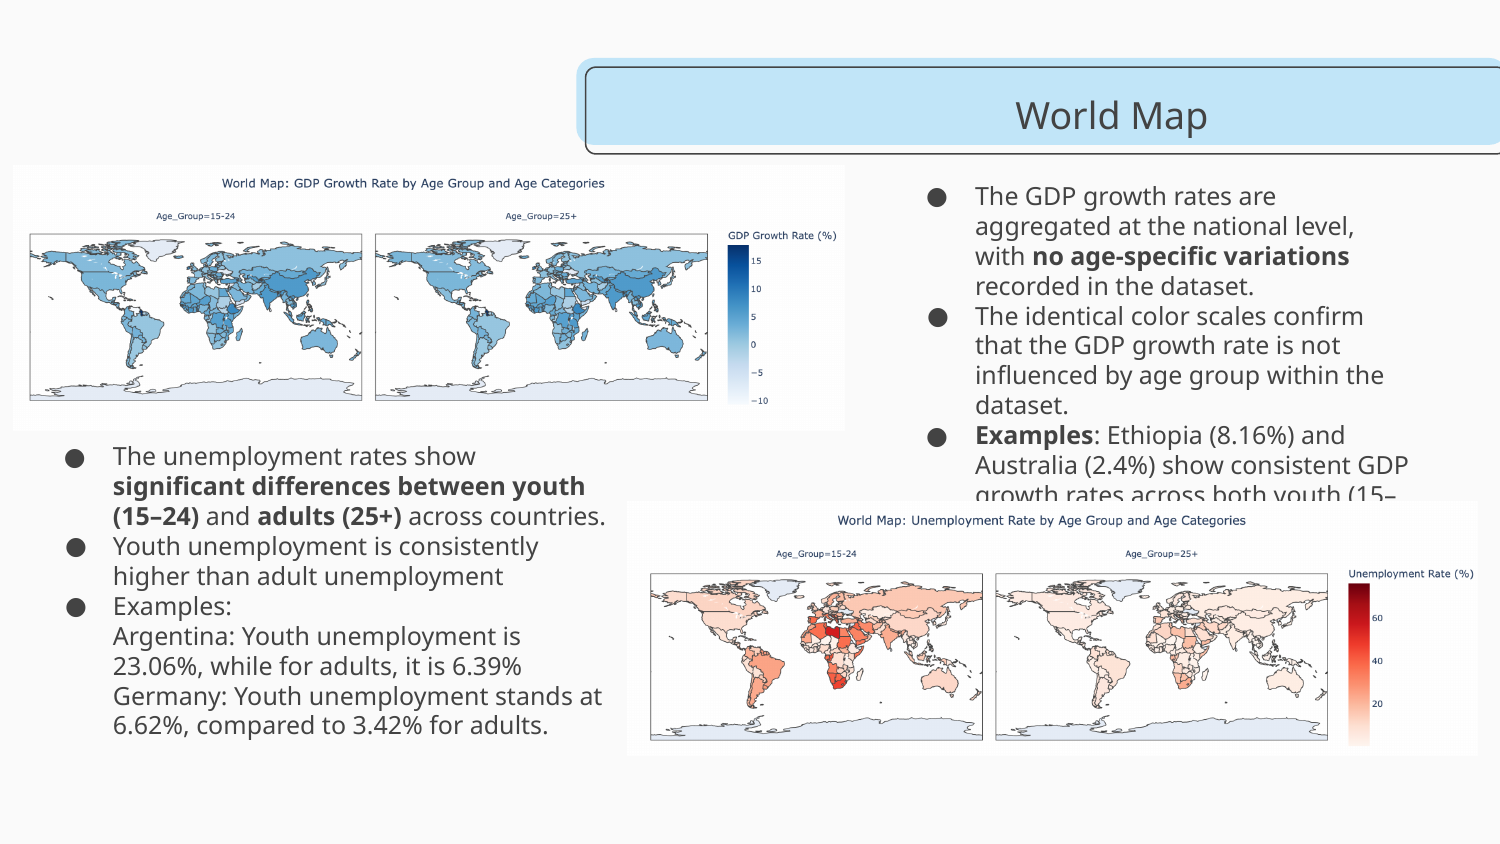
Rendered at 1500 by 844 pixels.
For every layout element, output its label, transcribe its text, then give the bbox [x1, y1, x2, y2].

title World Map [849, 75, 1374, 154]
picture [626, 500, 1478, 756]
subtitle The unemployment rates show significant differences between youth (15–24) and adults (25+) across countries. Youth unemployment is consistently higher than adult unemployment Examples: Argentina: Youth unemployment is 23.06%, while for adults, it is 6.39% Germany: Youth unemployment stands at 6.62%, compared to 3.42% for adults. [22, 439, 628, 741]
subtitle The GDP growth rates are aggregated at the national level, with no age-specific variations recorded in the dataset. The identical color scales confirm that the GDP growth rate is not influenced by age group within the dataset. Examples: Ethiopia (8.16%) and Australia (2.4%) show consistent GDP growth rates across both youth (15–24) and adults (25+). [884, 165, 1437, 490]
picture [12, 165, 845, 431]
